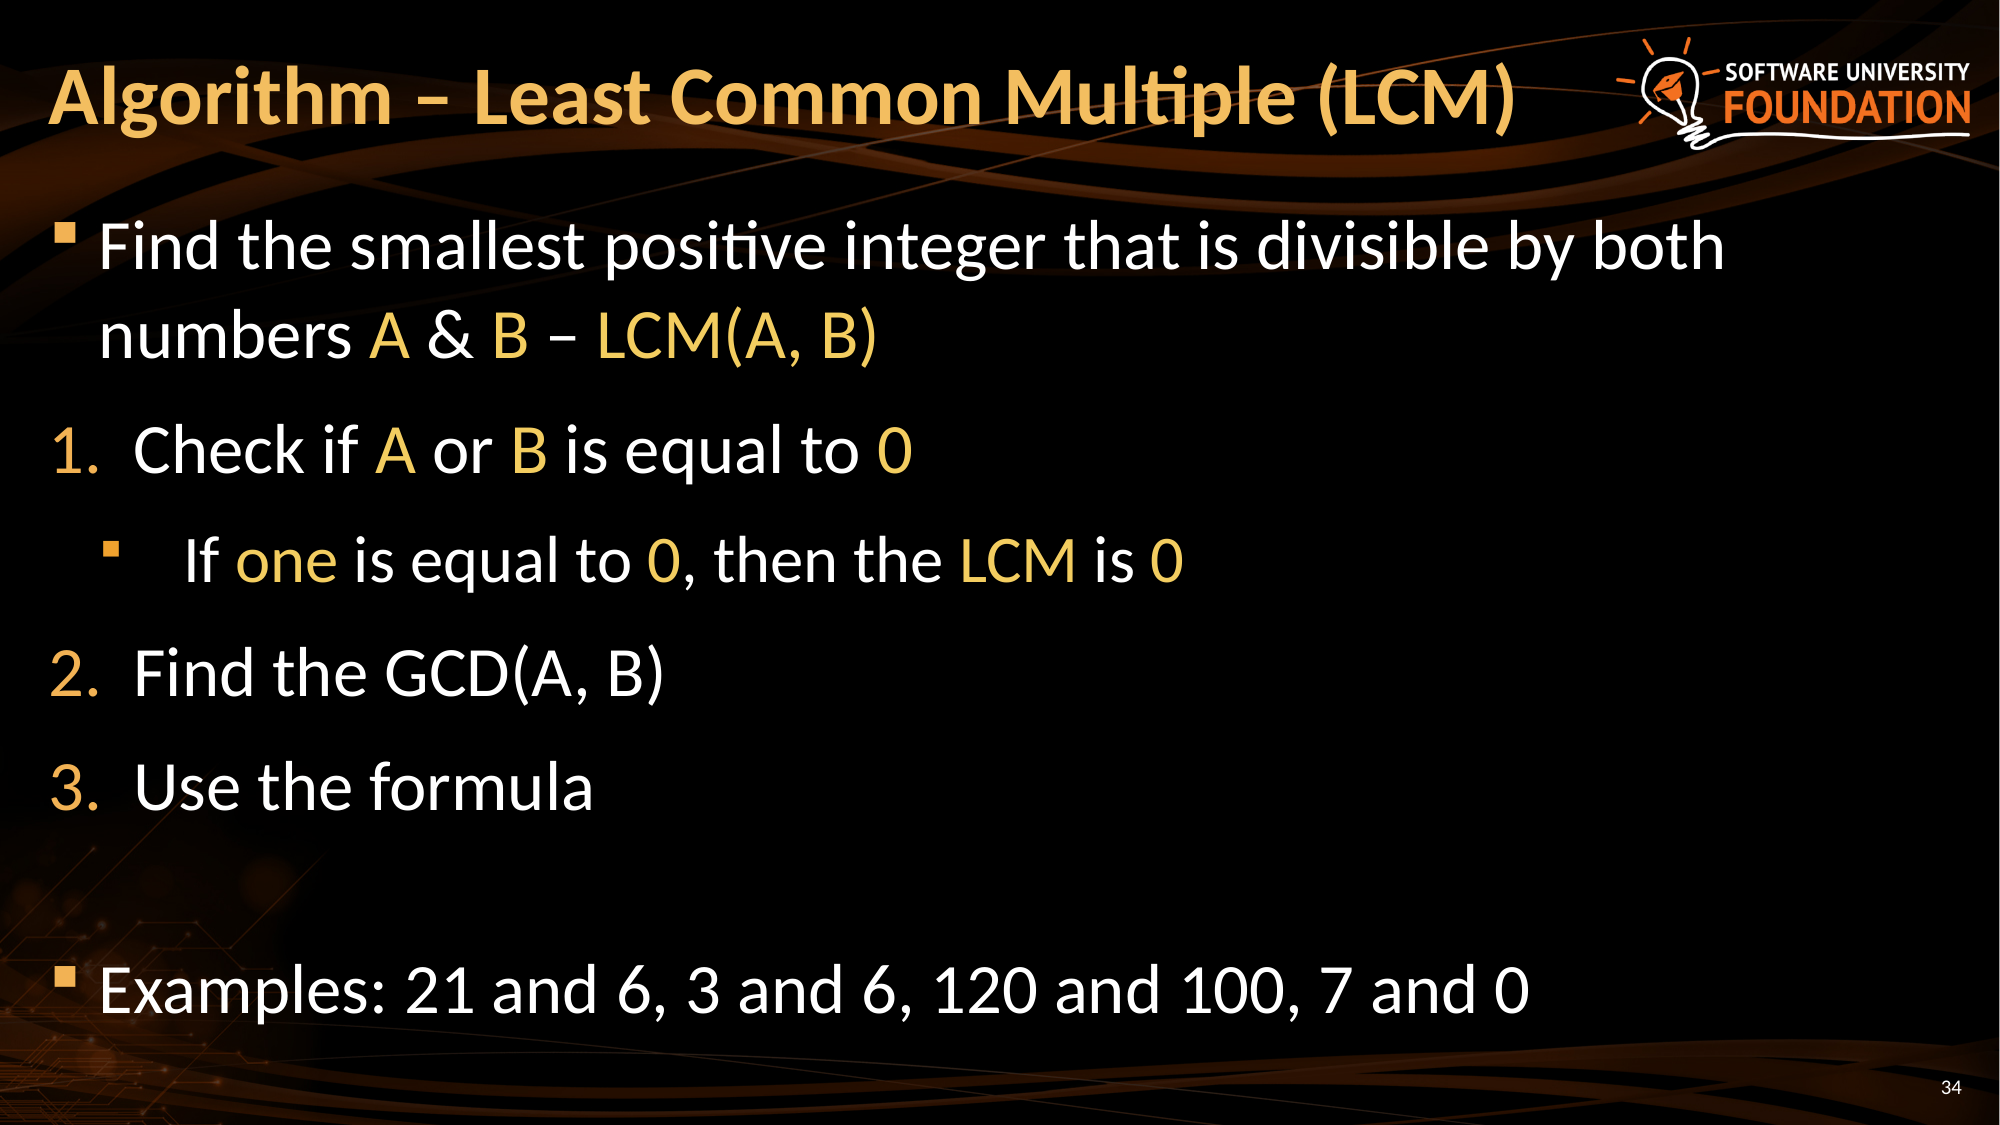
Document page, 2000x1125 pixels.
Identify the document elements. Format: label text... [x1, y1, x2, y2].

slide_number 34 [1897, 1070, 1968, 1103]
title Algorithm – Least Common Multiple (LCM) [30, 6, 1602, 189]
picture [0, 0, 2000, 1125]
